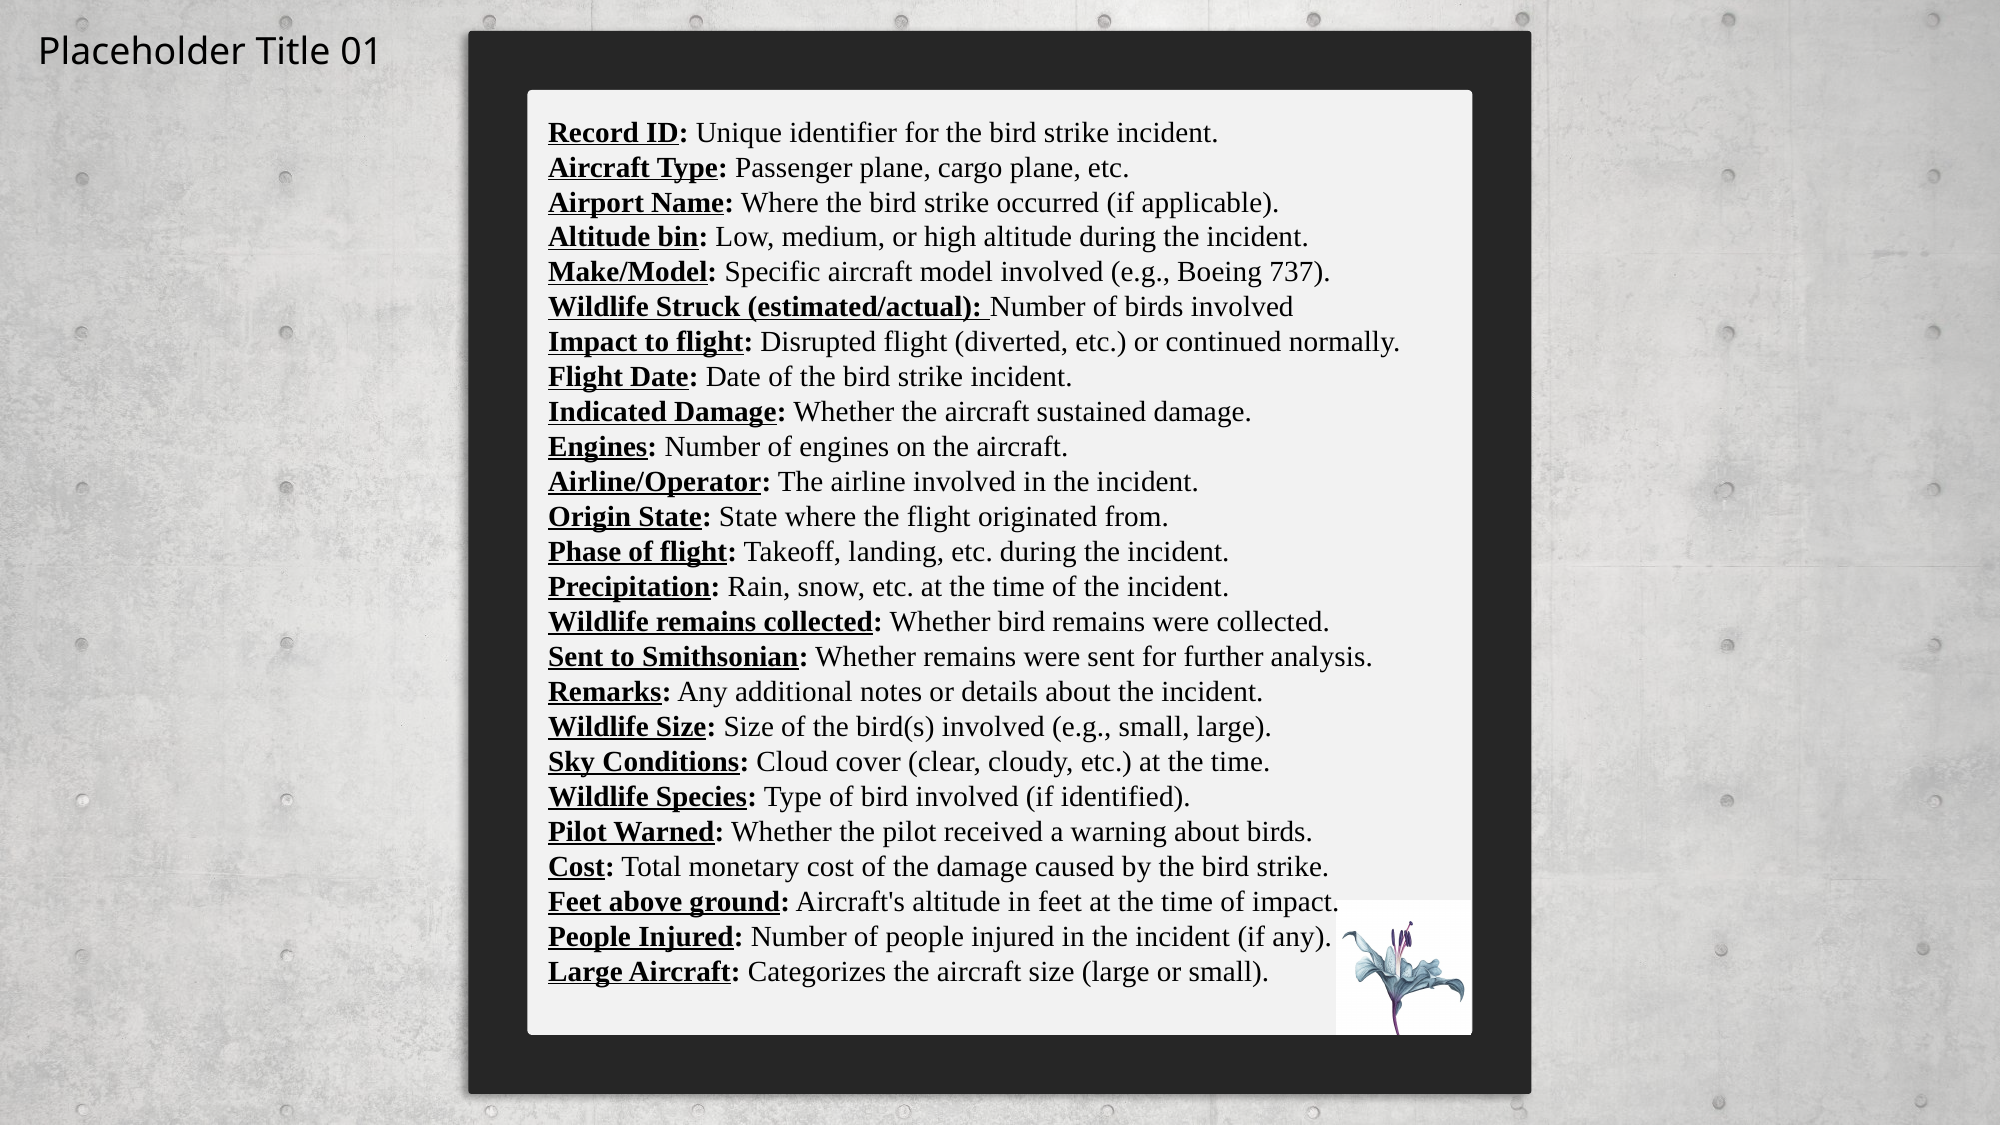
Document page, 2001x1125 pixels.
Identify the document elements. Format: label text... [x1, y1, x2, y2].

text_box Record ID: Unique identifier for the bird strike incident. Aircraft Type: Passenger plane, cargo plane, etc. Airport Name: Where the bird strike occurred (if applicable). Altitude bin: Low, medium, or high altitude during the incident. Make/Model: Specific aircraft model involved (e.g., Boeing 737). Wildlife Struck (estimated/actual): Number of birds involved Impact to flight: Disrupted flight (diverted, etc.) or continued normally. Flight Date: Date of the bird strike incident. Indicated Damage: Whether the aircraft sustained damage. Engines: Number of engines on the aircraft. Airline/Operator: The airline involved in the incident. Origin State: State where the flight originated from. Phase of flight: Takeoff, landing, etc. during the incident. Precipitation: Rain, snow, etc. at the time of the incident. Wildlife remains collected: Whether bird remains were collected. Sent to Smithsonian: Whether remains were sent for further analysis. Remarks: Any additional notes or details about the incident. Wildlife Size: Size of the bird(s) involved (e.g., small, large). Sky Conditions: Cloud cover (clear, cloudy, etc.) at the time. Wildlife Species: Type of bird involved (if identified). Pilot Warned: Whether the pilot received a warning about birds. Cost: Total monetary cost of the damage caused by the bird strike. Feet above ground: Aircraft's altitude in feet at the time of impact. People Injured: Number of people injured in the incident (if any). Large Aircraft: Categorizes the aircraft size (large or small). [533, 105, 1417, 995]
picture [1336, 899, 1471, 1035]
title Placeholder Title 01 [22, 24, 1980, 84]
